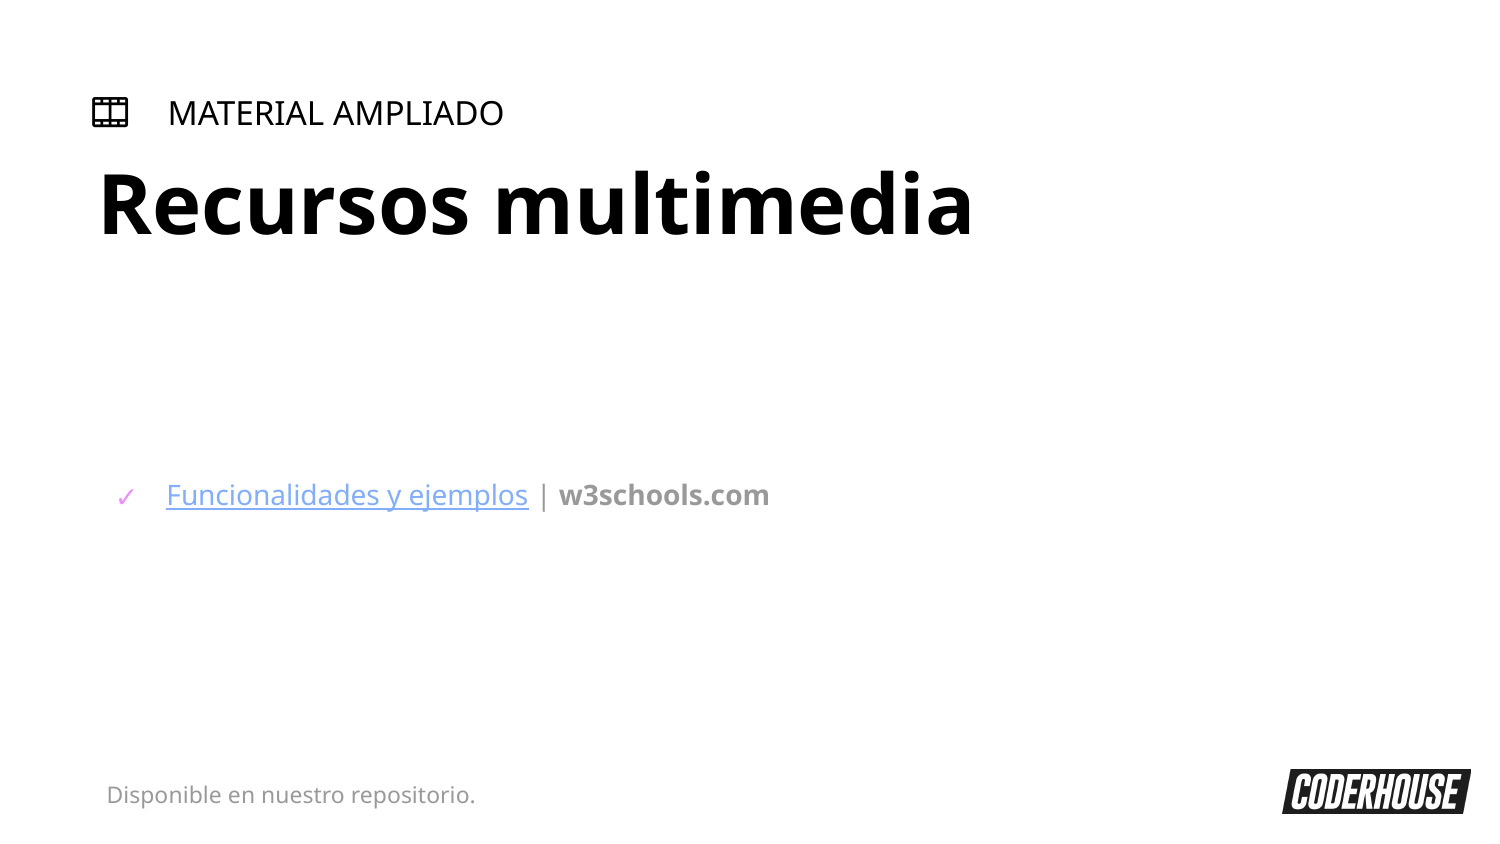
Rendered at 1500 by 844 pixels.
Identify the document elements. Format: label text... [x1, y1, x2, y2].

text_box Recursos multimedia [82, 147, 1282, 268]
text_box Funcionalidades y ejemplos | w3schools.com [76, 429, 1424, 582]
text_box Disponible en nuestro repositorio. [91, 767, 1250, 823]
text_box MATERIAL AMPLIADO [152, 76, 678, 147]
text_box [74, 76, 146, 148]
picture [1281, 769, 1471, 814]
